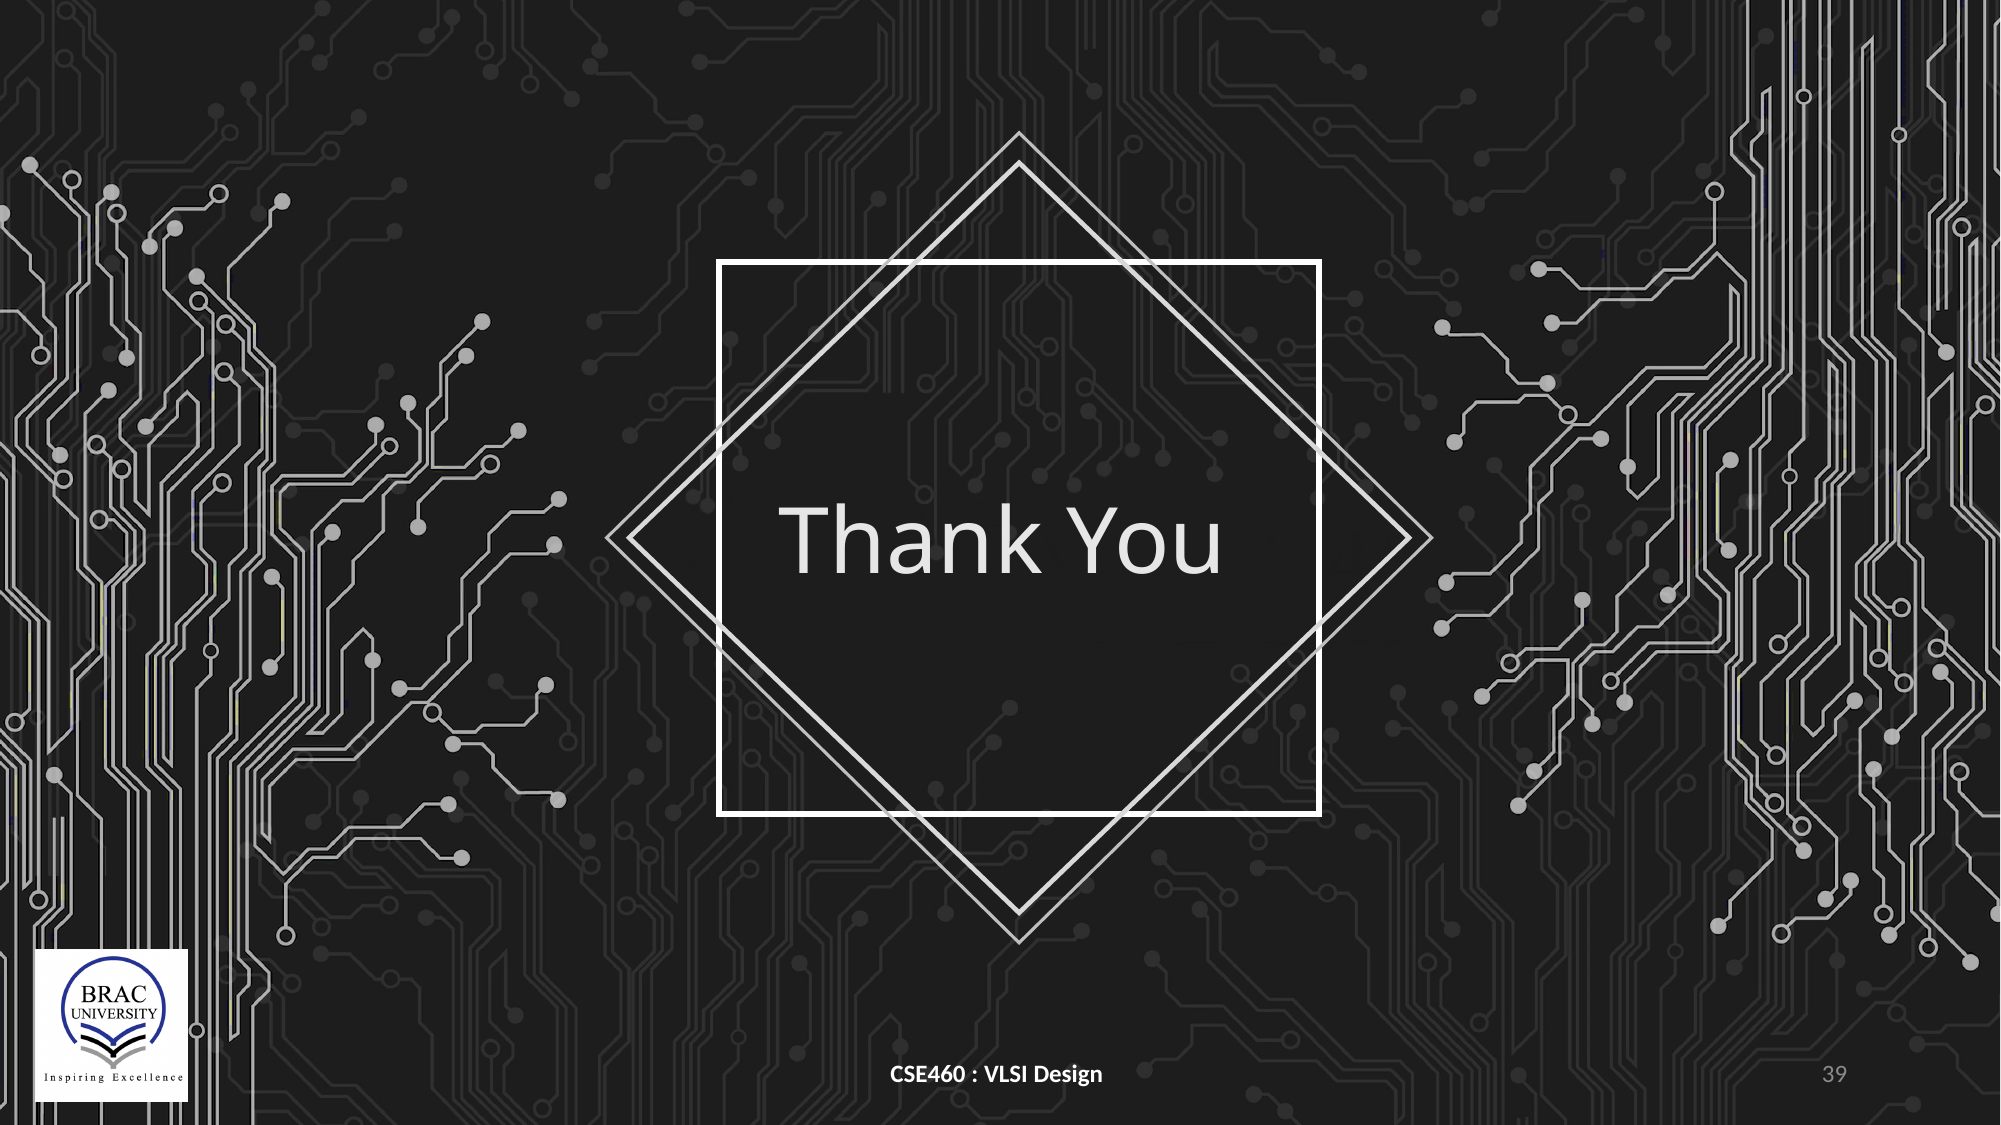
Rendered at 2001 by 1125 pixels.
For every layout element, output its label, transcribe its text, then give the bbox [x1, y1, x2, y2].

text_box [718, 261, 886, 425]
text_box [1152, 650, 1320, 815]
text_box Thank You [502, 474, 669, 600]
text_box CSE460 : VLSI Design [662, 1042, 1338, 1103]
text_box [605, 131, 1434, 945]
slide_number 39 [1412, 1042, 1863, 1103]
text_box [718, 650, 886, 815]
text_box Thank You [1370, 474, 1503, 600]
picture [0, 0, 2001, 1125]
text_box [1153, 261, 1320, 425]
